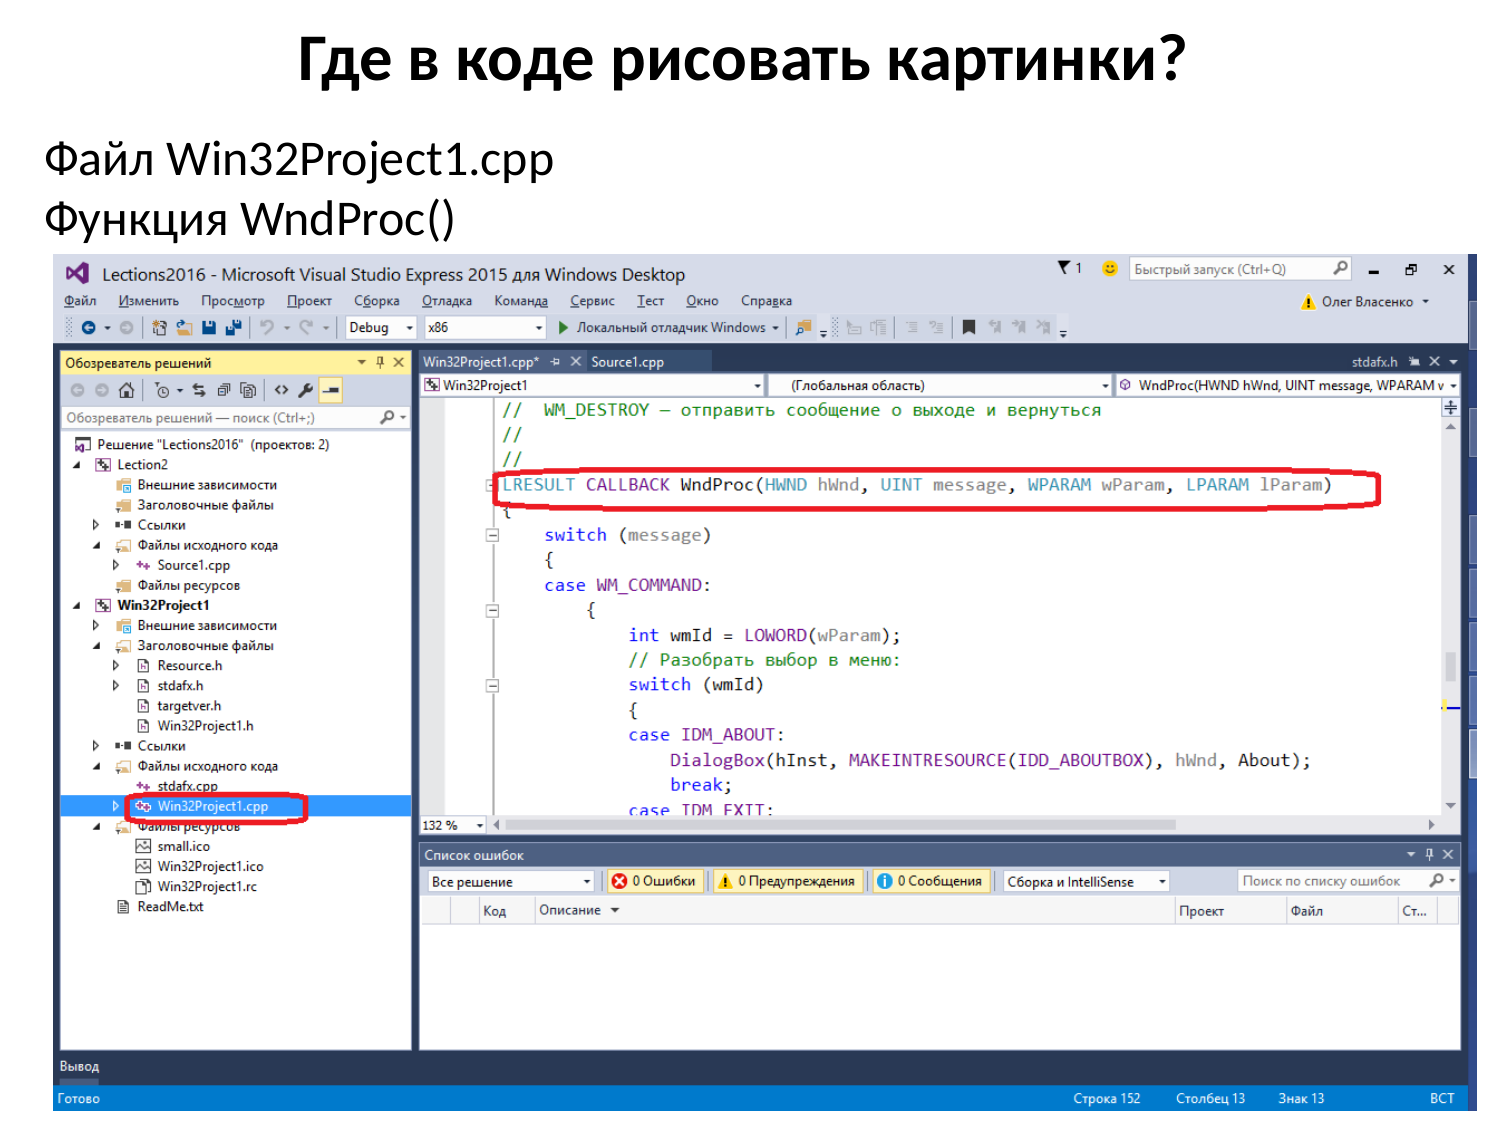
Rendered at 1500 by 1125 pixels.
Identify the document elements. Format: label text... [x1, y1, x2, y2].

title Где в коде рисовать картинки? [29, 19, 1459, 88]
picture [52, 254, 1478, 1111]
text_box Файл Win32Project1.cpp Функция WndProc() [29, 118, 916, 253]
